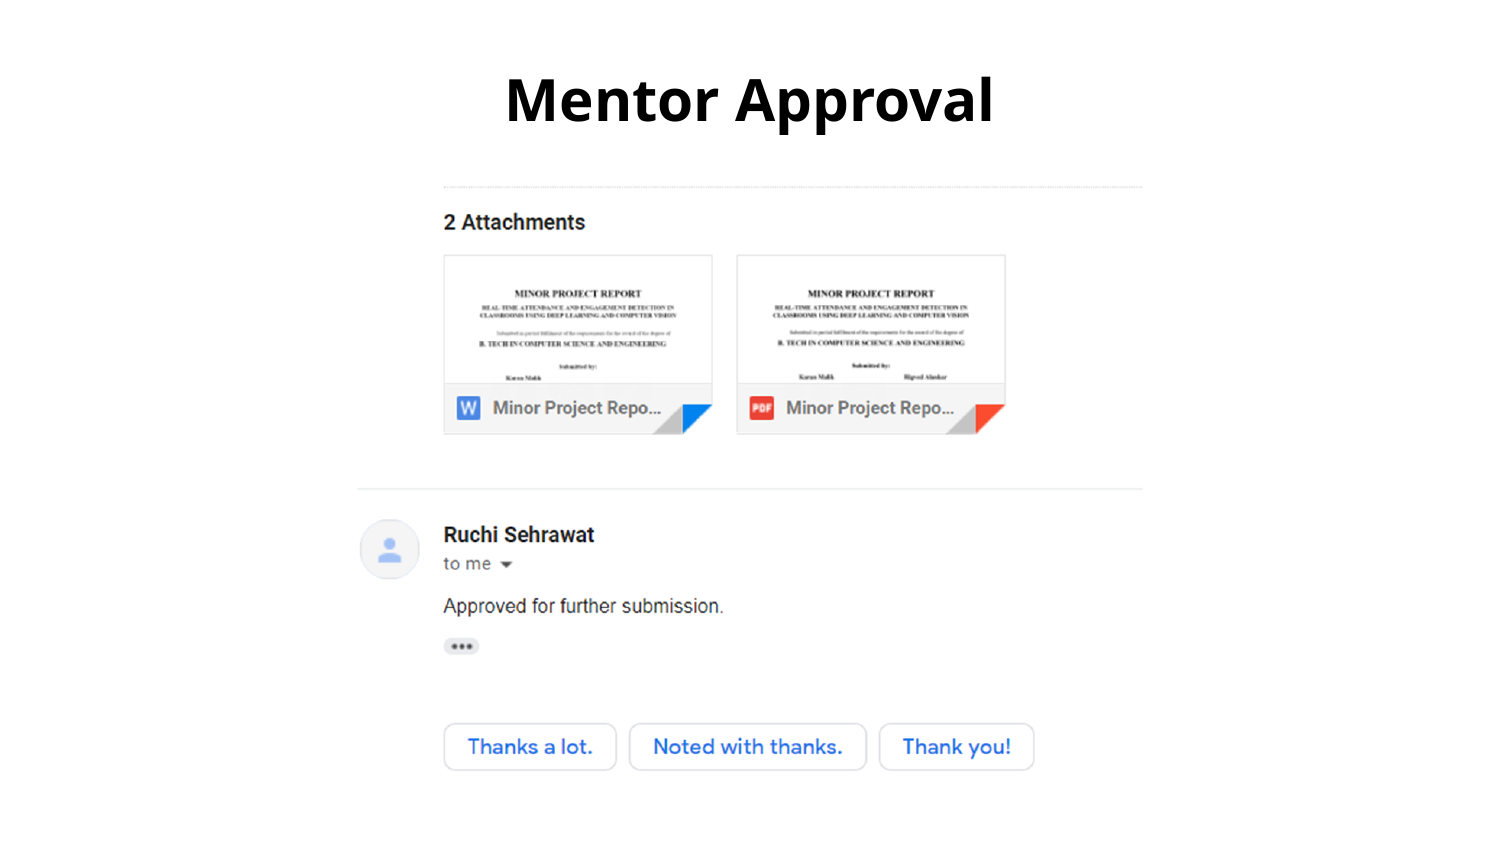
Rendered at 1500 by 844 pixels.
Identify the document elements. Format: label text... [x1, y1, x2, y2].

title Mentor Approval [75, 67, 1425, 129]
picture [357, 179, 1143, 786]
